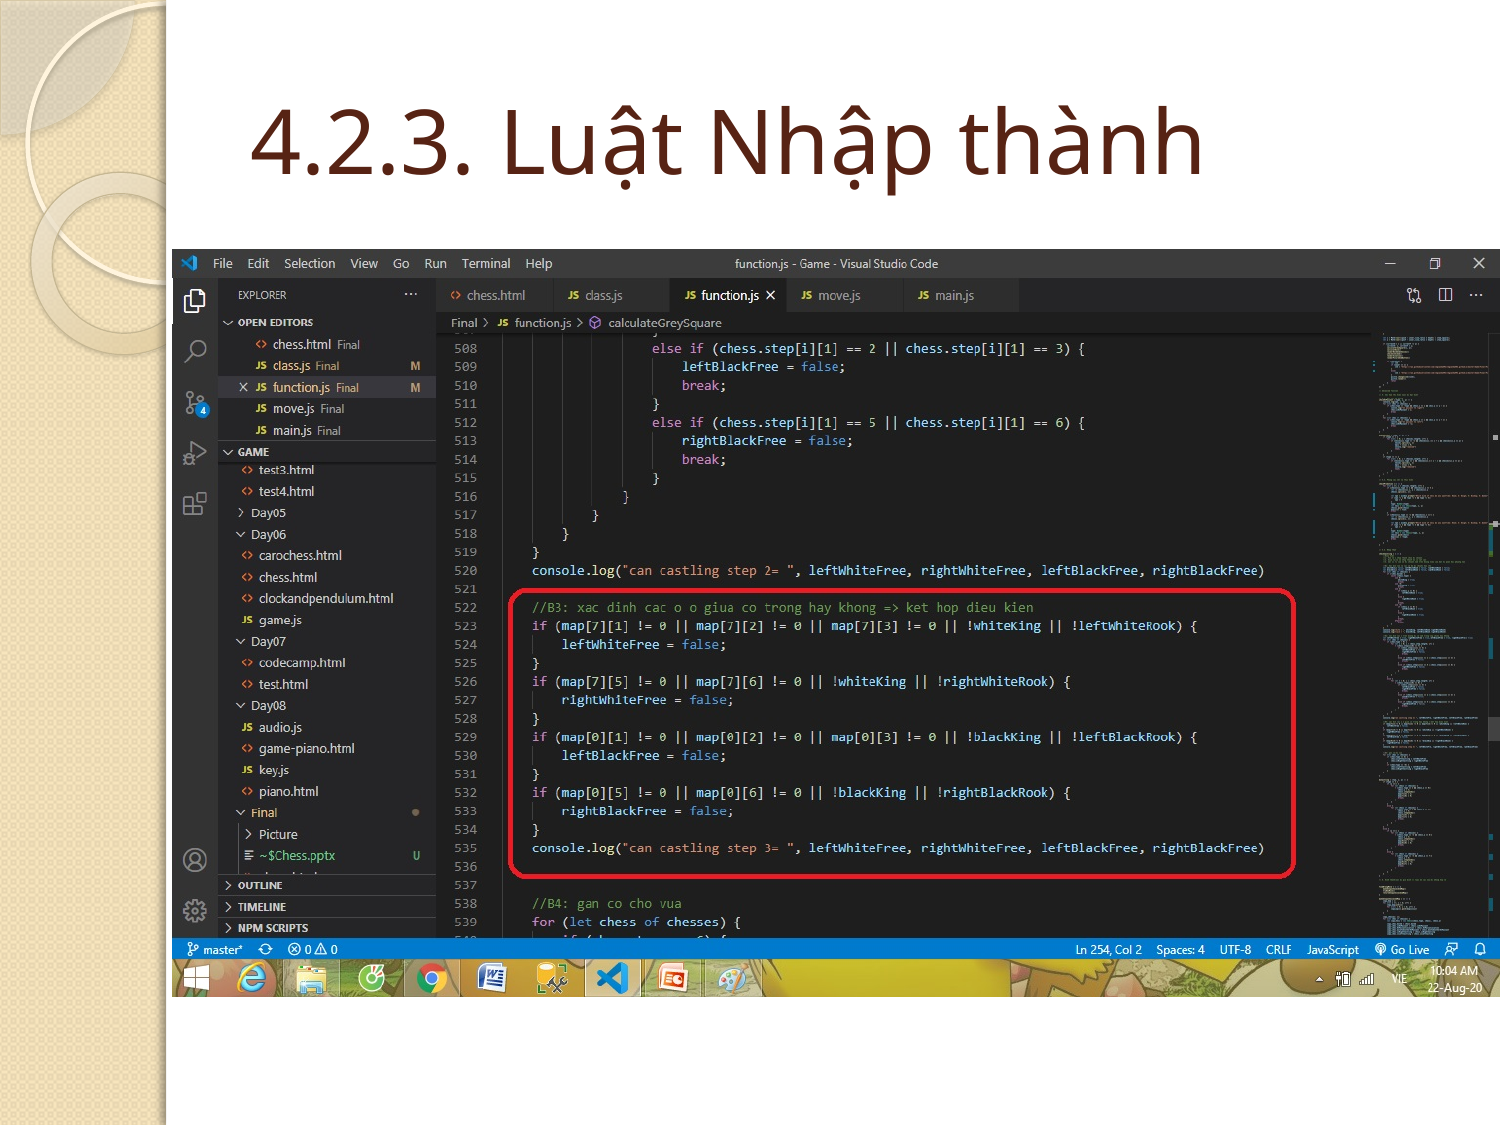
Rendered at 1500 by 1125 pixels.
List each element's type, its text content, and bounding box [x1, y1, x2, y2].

title 4.2.3. Luật Nhập thành [235, 45, 1466, 233]
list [172, 249, 1500, 997]
